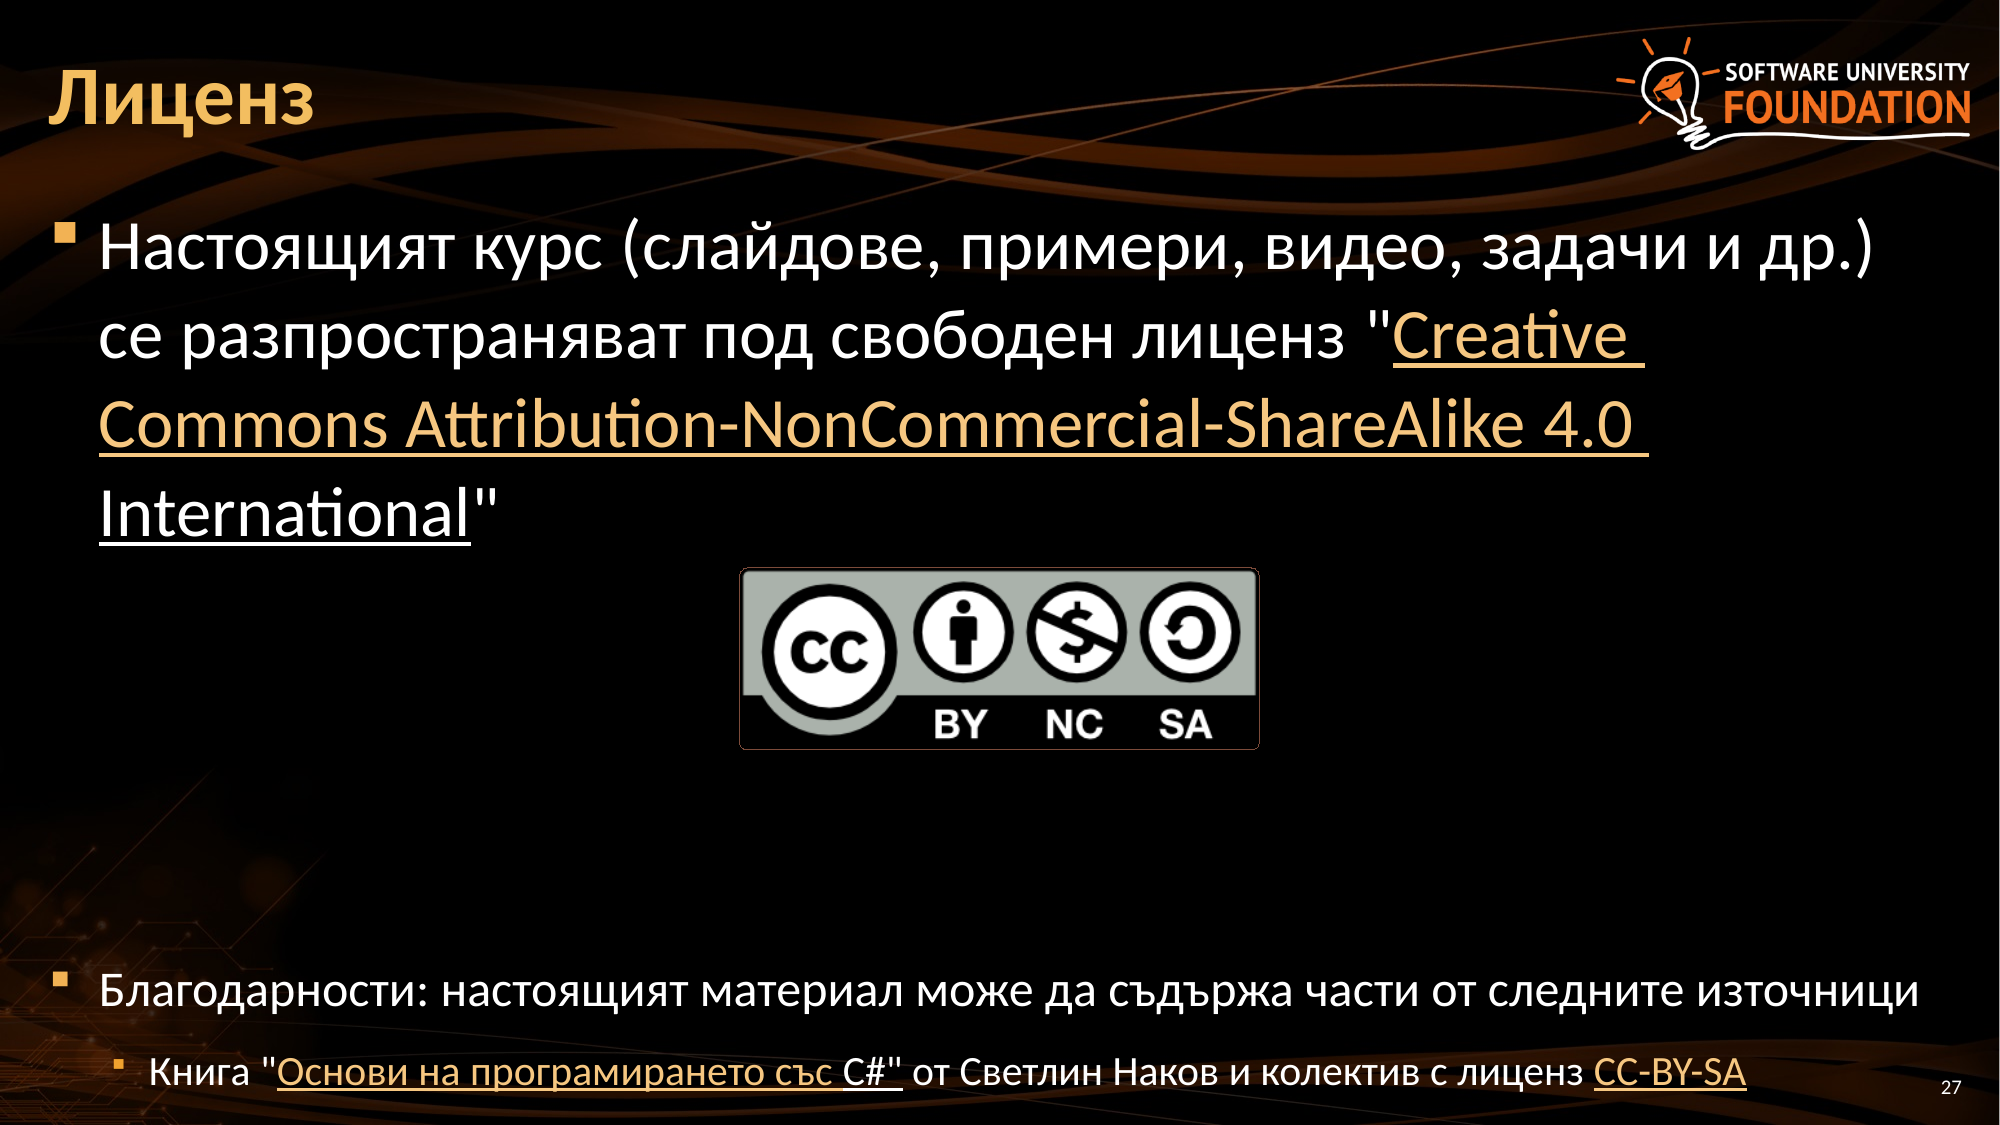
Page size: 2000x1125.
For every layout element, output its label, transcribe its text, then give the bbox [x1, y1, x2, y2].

picture [0, 0, 2000, 1125]
list Настоящият курс (слайдове, примери, видео, задачи и др.) се разпространяват под свободен лиценз "Creative Commons Attribution-NonCommercial-ShareAlike 4.0 International" Благодарности: настоящият материал може да съдържа части от следните източници Книга "Основи на програмирането със C#" от Светлин Наков и колектив с лиценз CC-BY-SA [31, 188, 1968, 1103]
title Лиценз [30, 6, 1602, 189]
